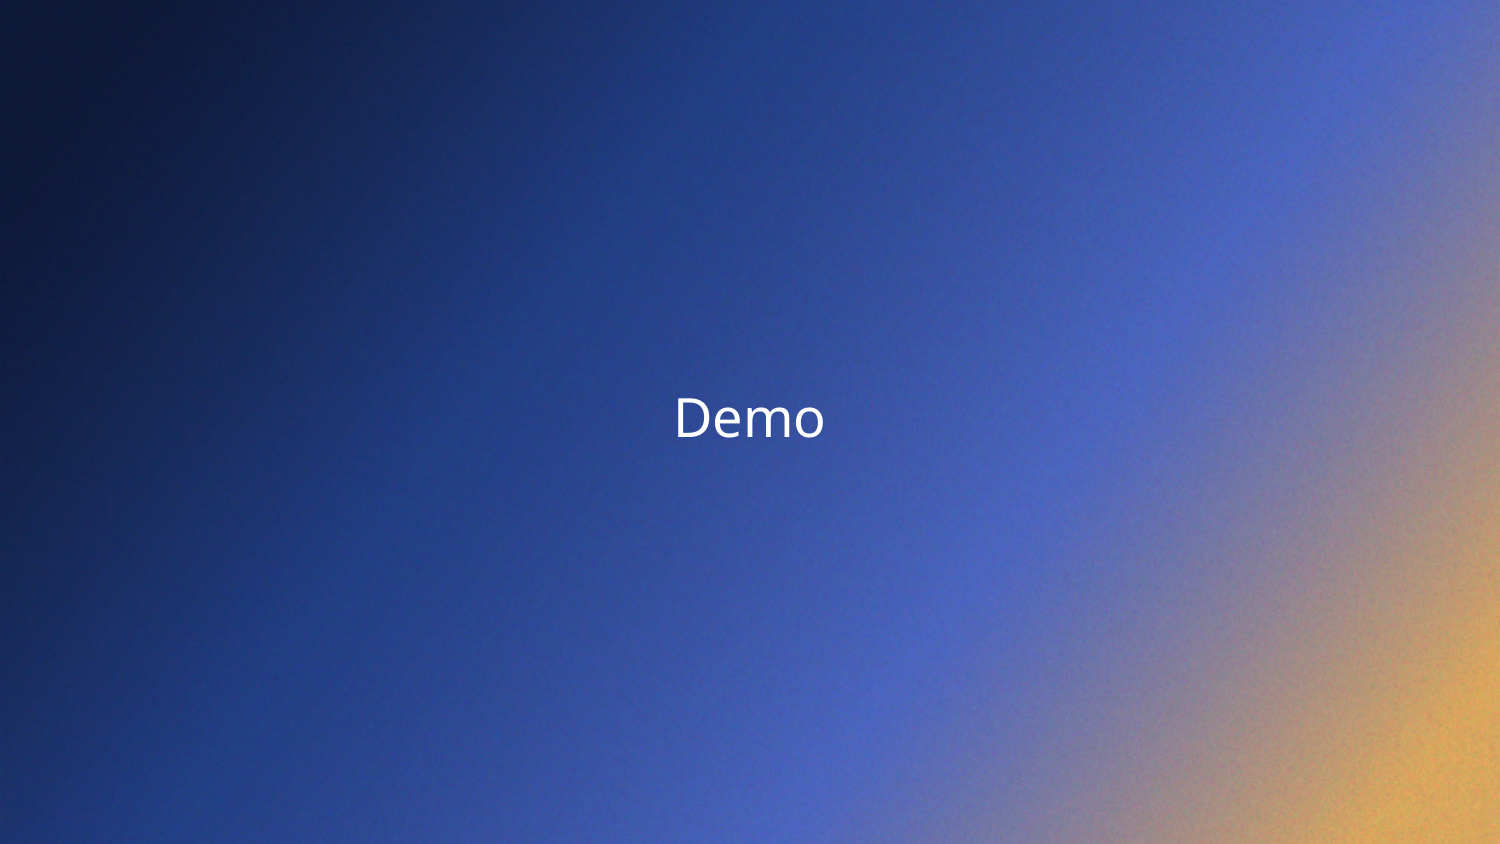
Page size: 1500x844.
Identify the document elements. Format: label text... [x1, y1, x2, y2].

title Demo [633, 367, 867, 476]
picture [0, 0, 1500, 844]
